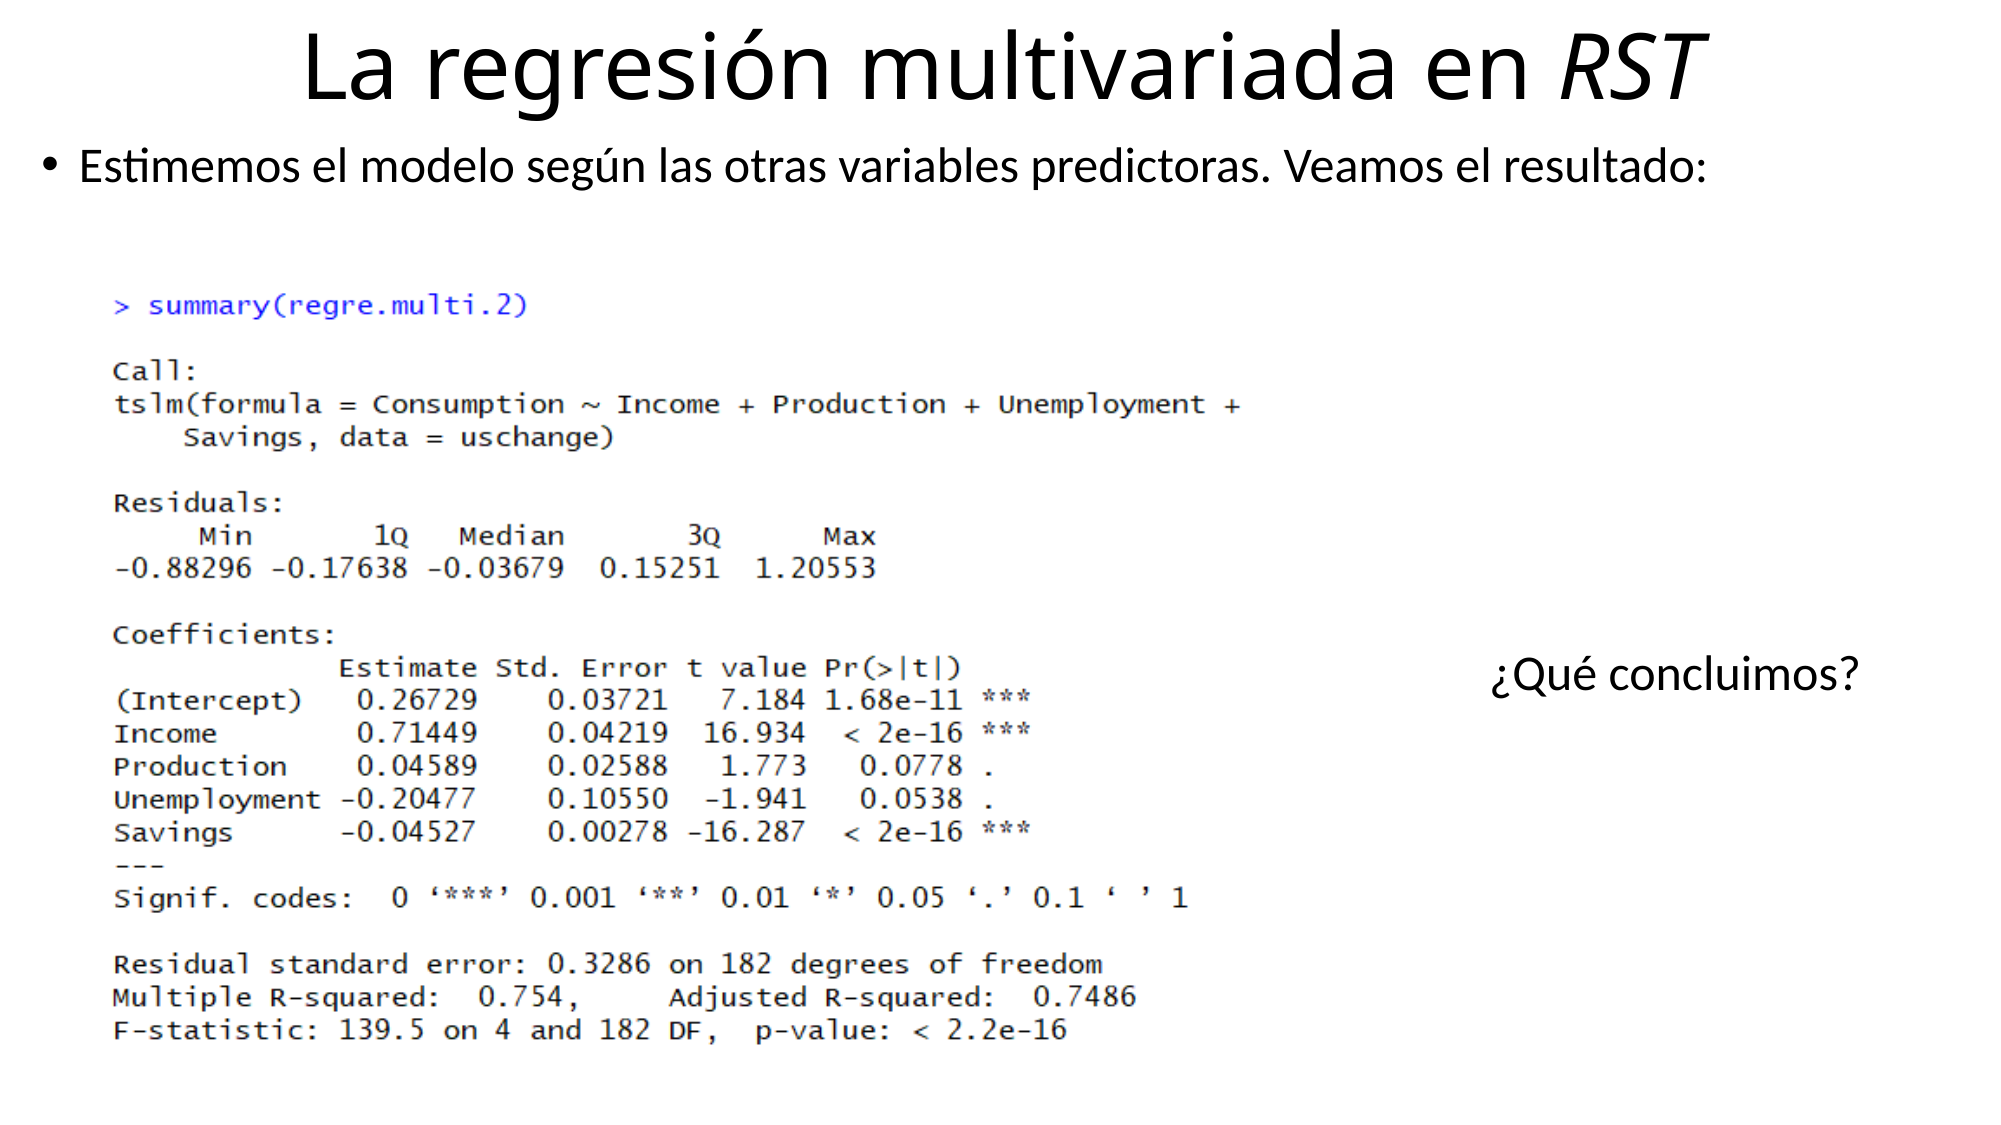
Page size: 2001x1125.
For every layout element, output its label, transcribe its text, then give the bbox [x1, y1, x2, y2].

text_box ¿Qué concluimos? [1463, 633, 1887, 709]
picture [102, 292, 1245, 1050]
list Estimemos el modelo según las otras variables predictoras. Veamos el resultado: [26, 132, 1962, 846]
title La regresión multivariada en RST [15, 7, 1987, 133]
